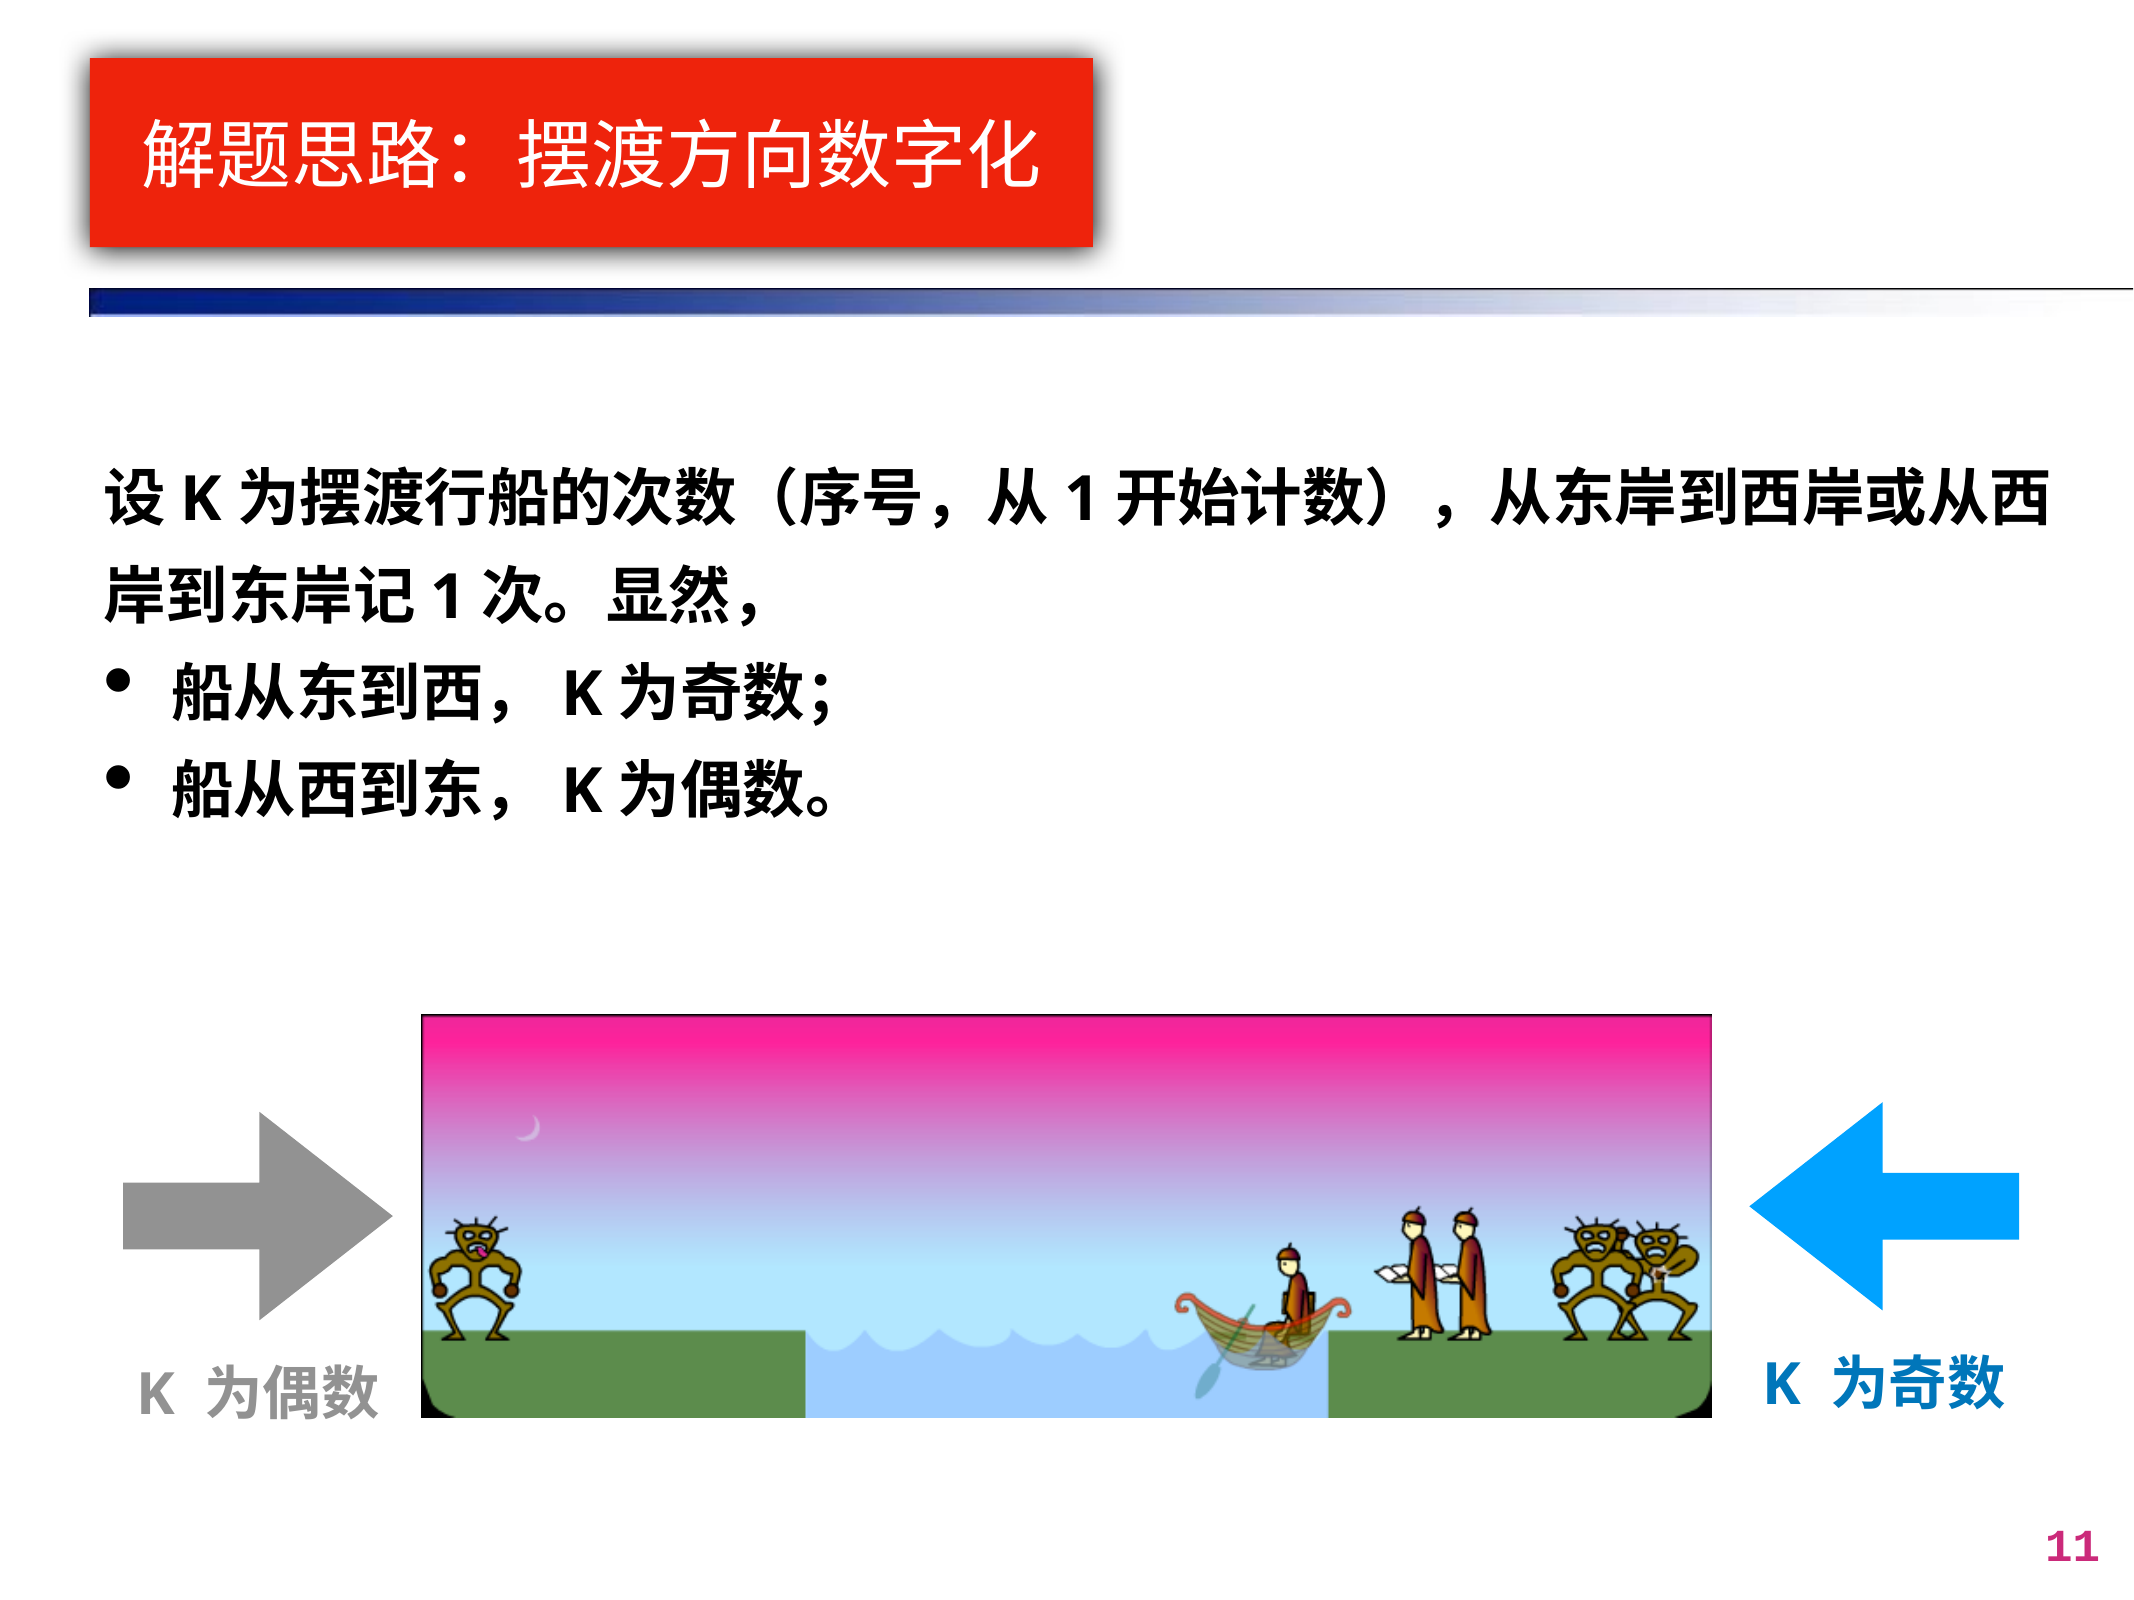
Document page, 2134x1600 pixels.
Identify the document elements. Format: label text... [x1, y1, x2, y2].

text_box [1749, 1102, 2020, 1311]
title 解题思路：摆渡方向数字化 [89, 57, 1094, 248]
text_box [123, 1111, 393, 1321]
text_box K 为偶数 [128, 1326, 388, 1434]
slide_number 11 [2031, 1504, 2112, 1582]
picture [421, 1013, 1712, 1419]
text_box K 为奇数 [1754, 1316, 2014, 1425]
picture [89, 288, 2134, 317]
text_box 设K为摆渡行船的次数（序号，从1开始计数），从东岸到西岸或从西岸到东岸记1次。显然， 船从东到西，K为奇数； 船从西到东，K为偶数。 [94, 427, 2082, 834]
